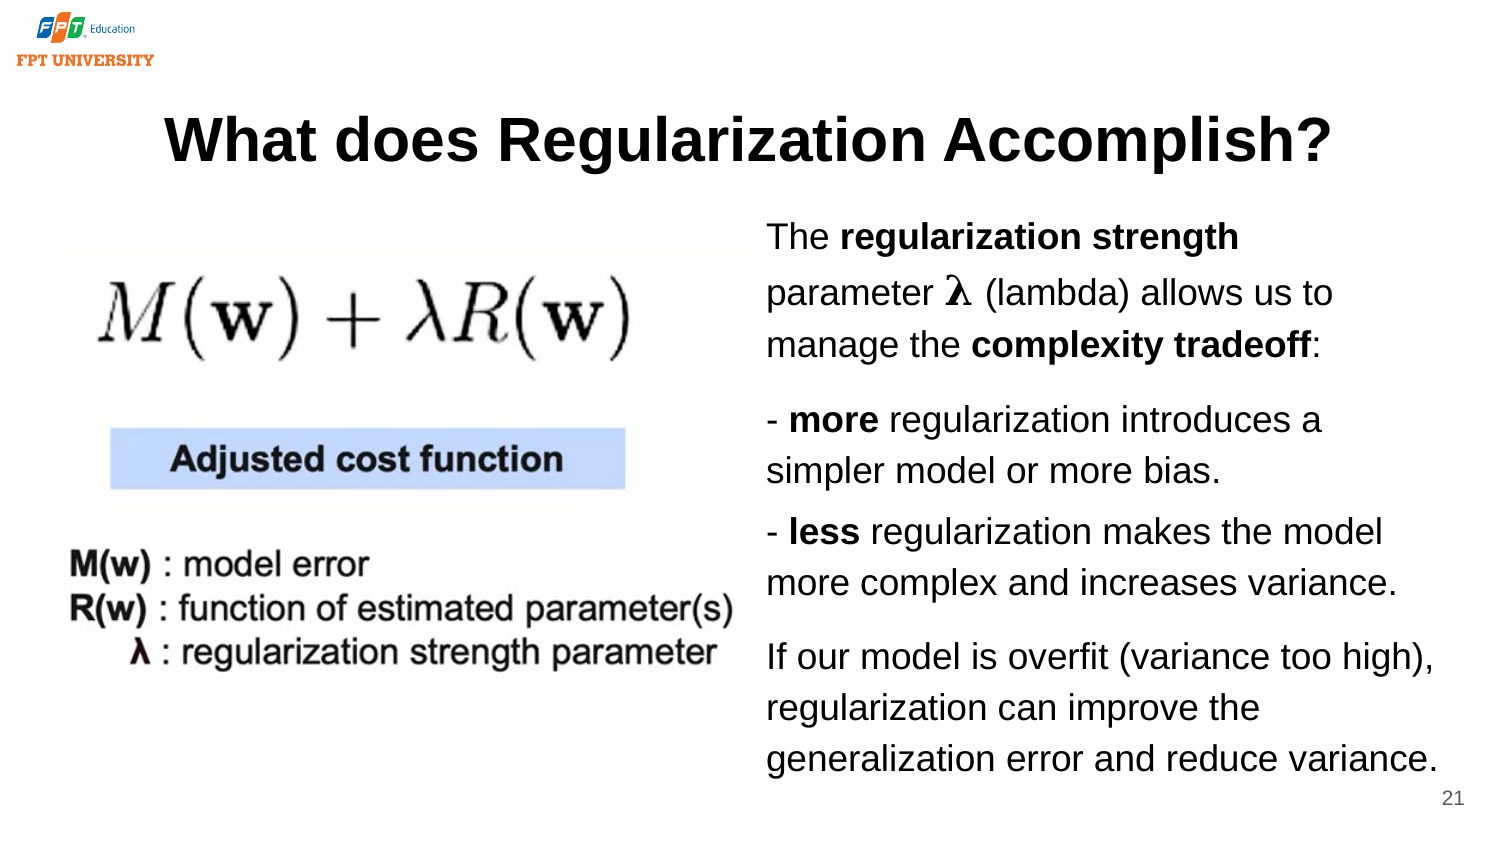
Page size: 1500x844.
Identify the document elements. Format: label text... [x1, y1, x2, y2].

picture [11, 1, 160, 77]
picture [50, 248, 750, 692]
slide_number 21 [1389, 764, 1480, 830]
title What does Regularization Accomplish? [51, 72, 1449, 167]
list The regularization strength parameter 𝛌 (lambda) allows us to manage the complexity tradeoff: - more regularization introduces a simpler model or more bias. - less regularization makes the model more complex and increases variance. If our model is overfit (variance too high), regularization can improve the generalization error and reduce variance. [751, 191, 1466, 797]
